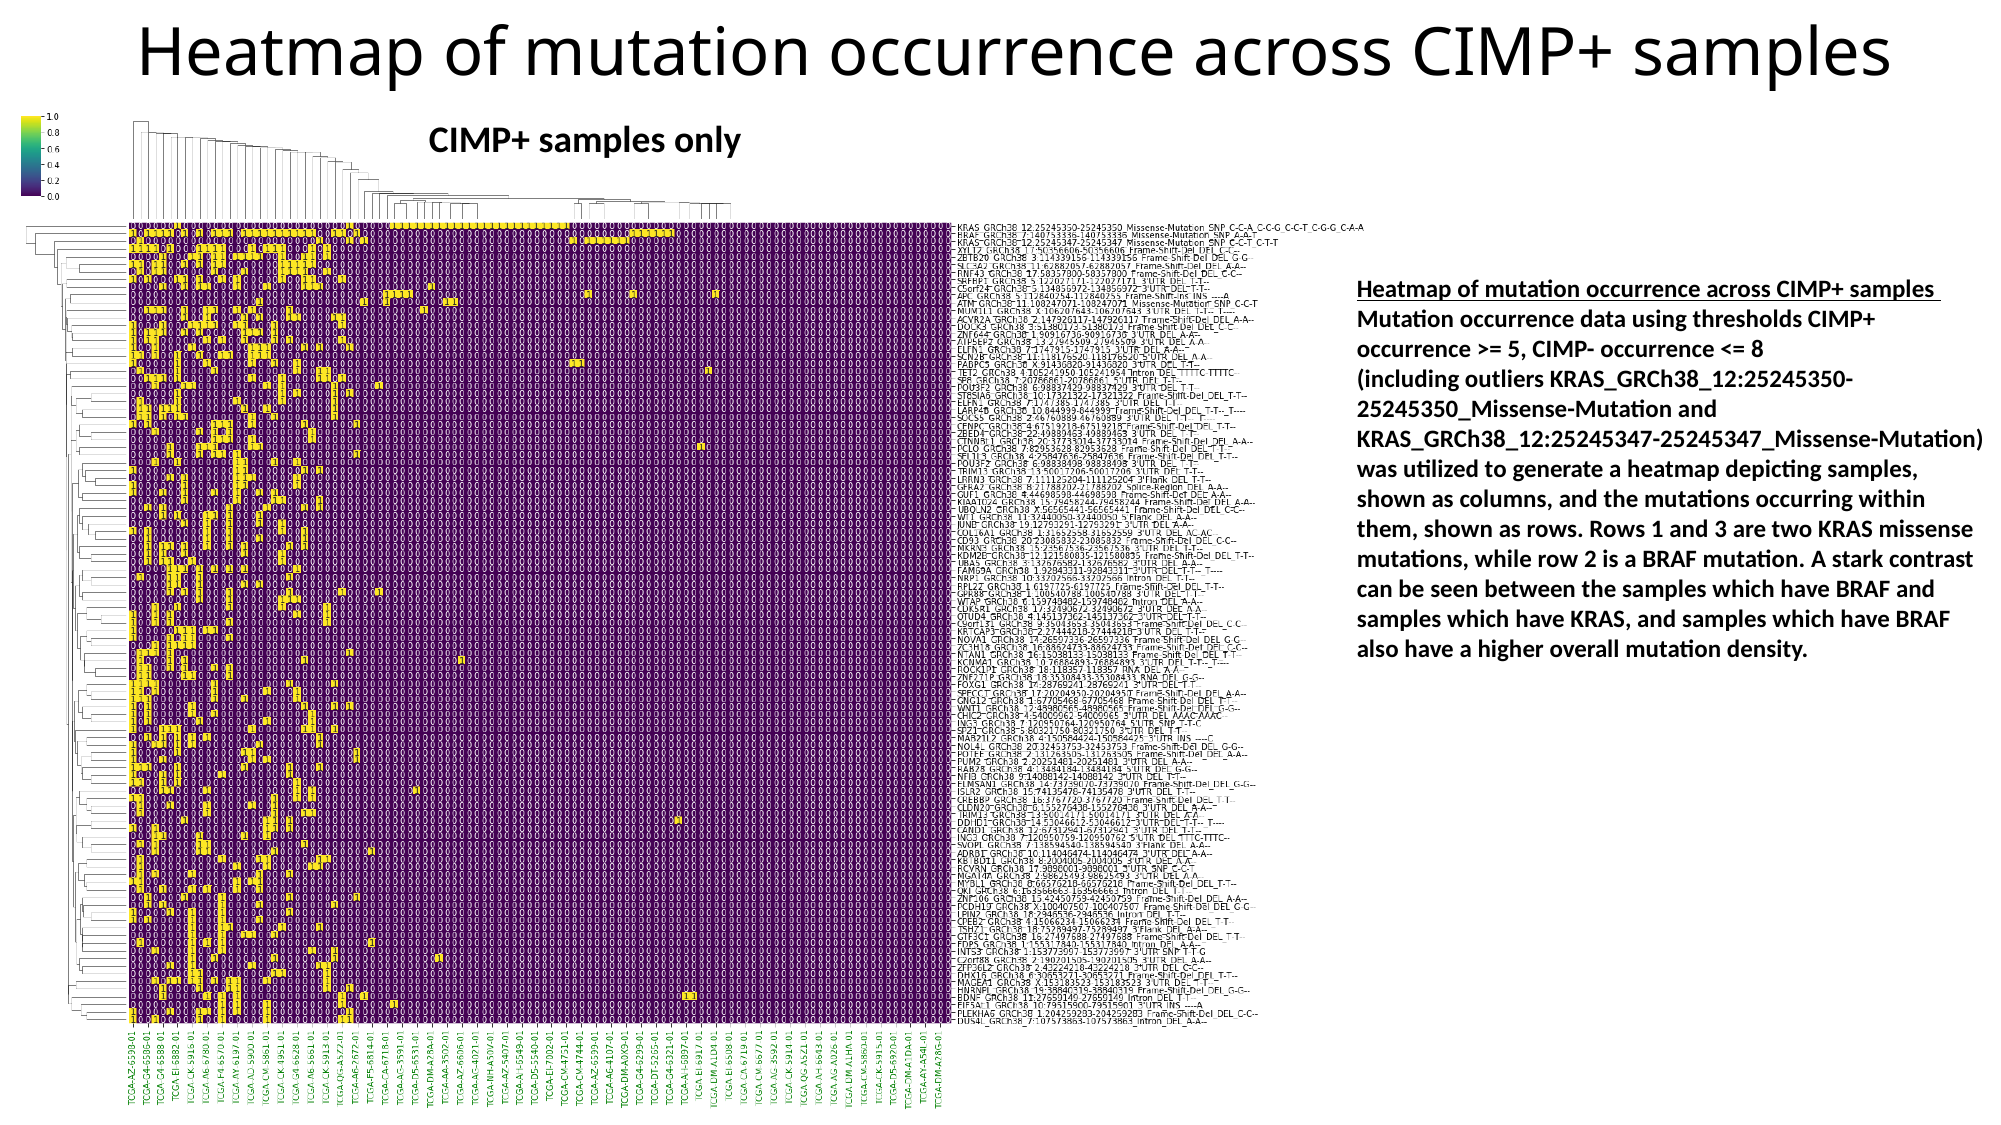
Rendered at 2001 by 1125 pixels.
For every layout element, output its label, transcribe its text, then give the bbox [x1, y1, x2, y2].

text_box Heatmap of mutation occurrence across CIMP+ samples Mutation occurrence data using thresholds CIMP+ occurrence >= 5, CIMP- occurrence <= 8 (including outliers KRAS_GRCh38_12:25245350-25245350_Missense-Mutation and KRAS_GRCh38_12:25245347-25245347_Missense-Mutation) was utilized to generate a heatmap depicting samples, shown as columns, and the mutations occurring within them, shown as rows. Rows 1 and 3 are two KRAS missense mutations, while row 2 is a BRAF mutation. A stark contrast can be seen between the samples which have BRAF and samples which have KRAS, and samples which have BRAF also have a higher overall mutation density. [1369, 265, 2000, 670]
title Heatmap of mutation occurrence across CIMP+ samples [121, 17, 1964, 92]
picture [11, 107, 1369, 1114]
